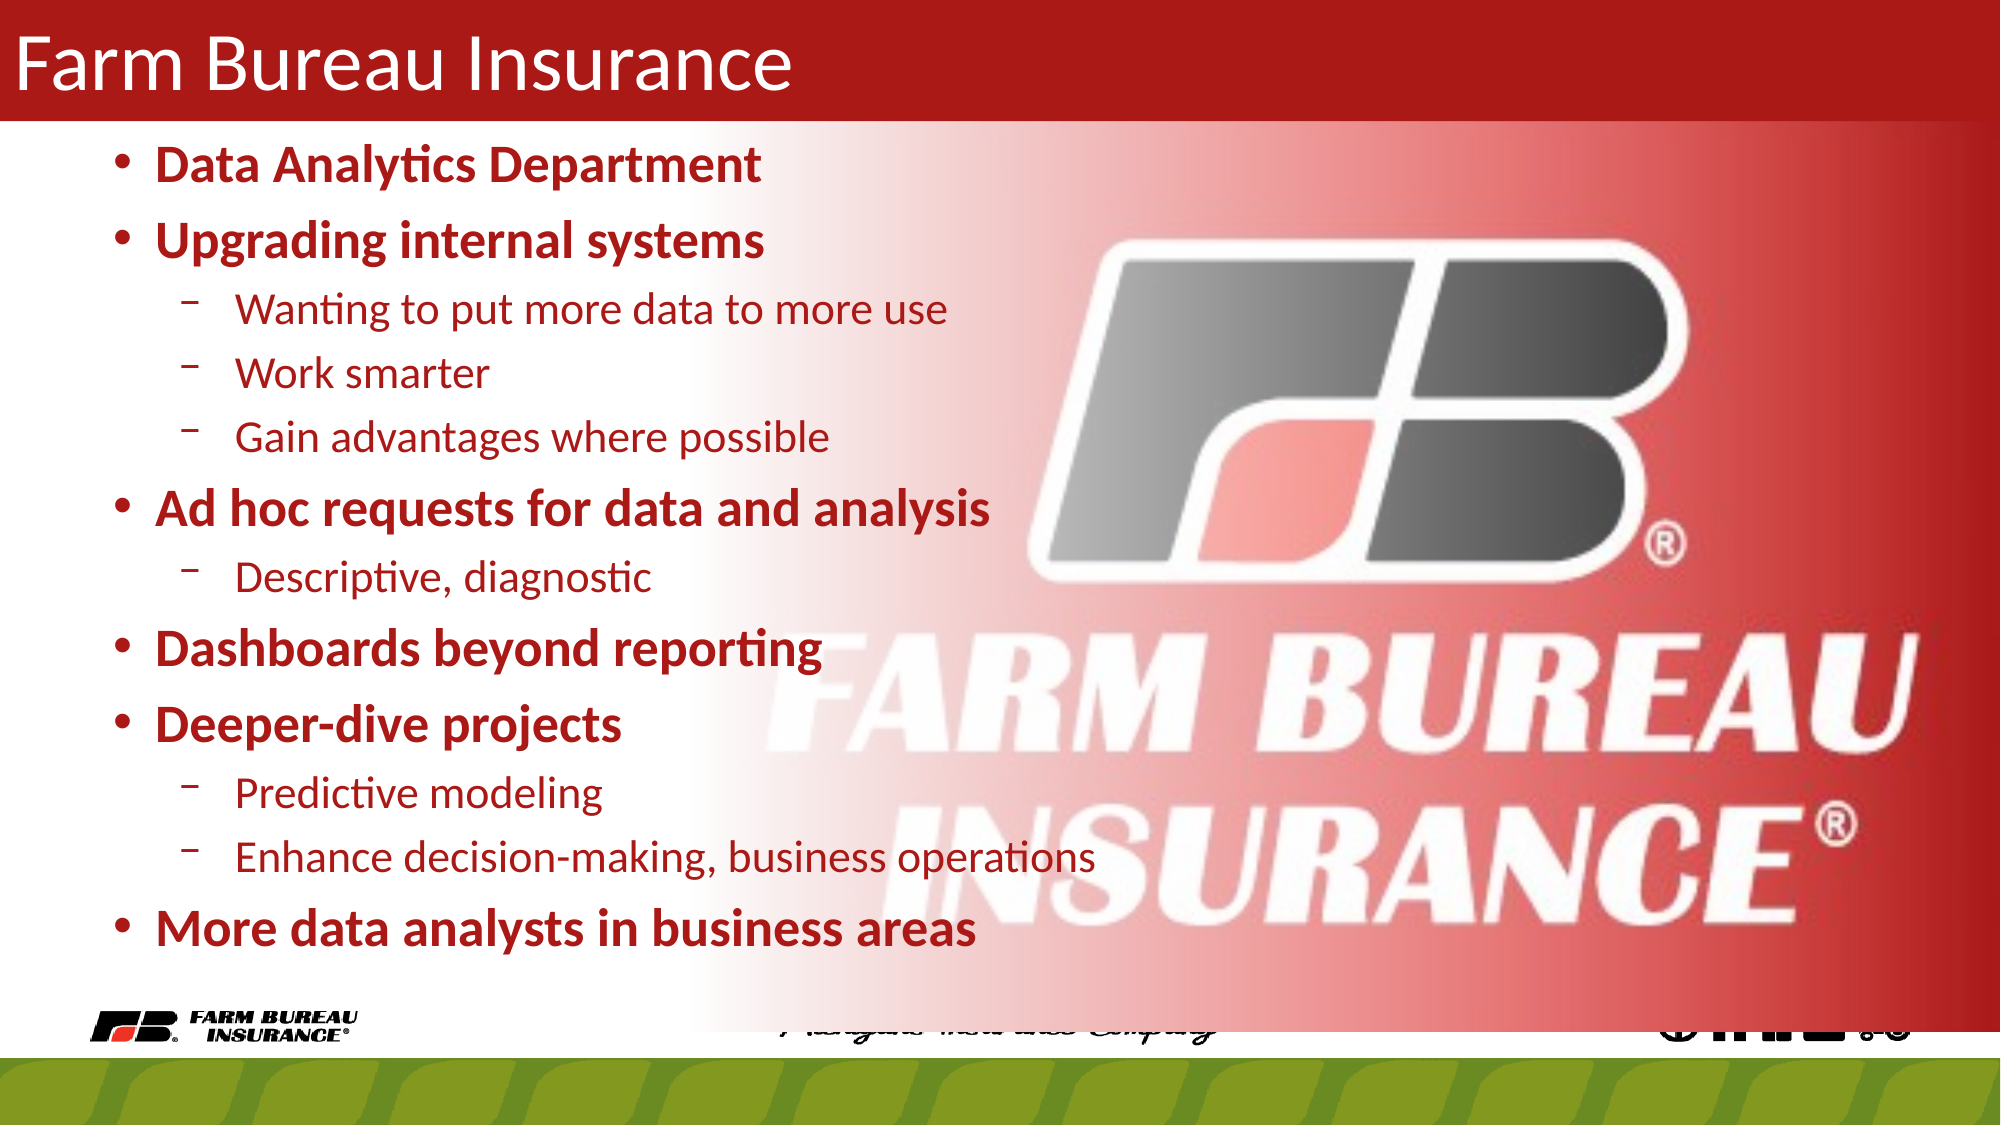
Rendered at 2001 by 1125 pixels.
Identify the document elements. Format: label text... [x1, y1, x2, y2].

list Data Analytics Department Upgrading internal systems Wanting to put more data to more use Work smarter Gain advantages where possible Ad hoc requests for data and analysis Descriptive, diagnostic Dashboards beyond reporting Deeper-dive projects Predictive modeling Enhance decision-making, business operations More data analysts in business areas [98, 121, 685, 1004]
picture [0, 0, 2001, 1125]
title Farm Bureau Insurance [0, 0, 2000, 122]
